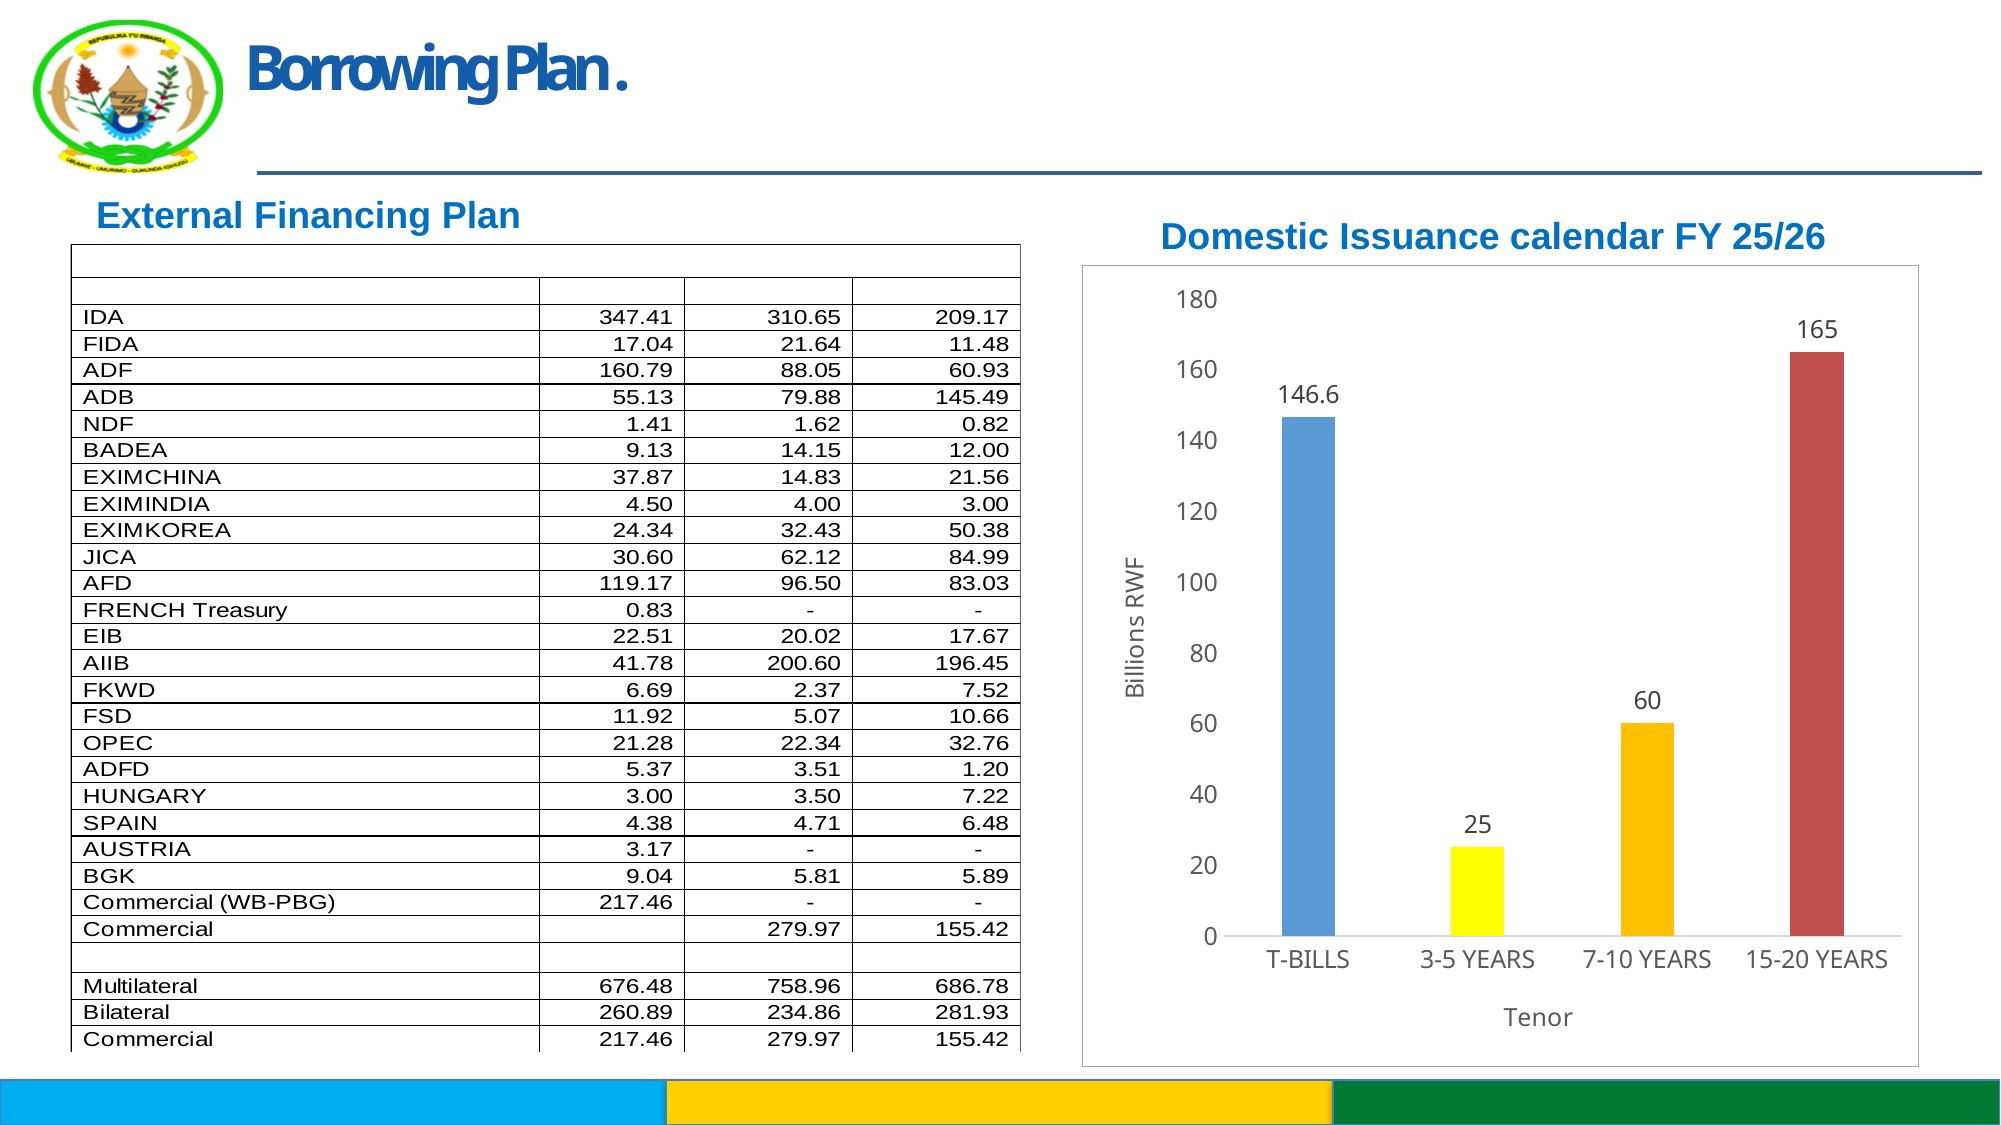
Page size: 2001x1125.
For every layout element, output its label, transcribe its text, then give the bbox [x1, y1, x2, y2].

text_box [0, 1079, 665, 1125]
text_box External Financing Plan [81, 183, 792, 242]
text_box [70, 243, 1022, 1053]
text_box [1332, 1079, 2000, 1125]
text_box [666, 1079, 1331, 1125]
title Borrowing Plan. [244, 27, 1965, 146]
text_box [1168, 192, 1954, 1053]
text_box Domestic Issuance calendar FY 25/26 [1145, 204, 1906, 263]
picture [33, 20, 223, 173]
chart [1082, 265, 1919, 1067]
